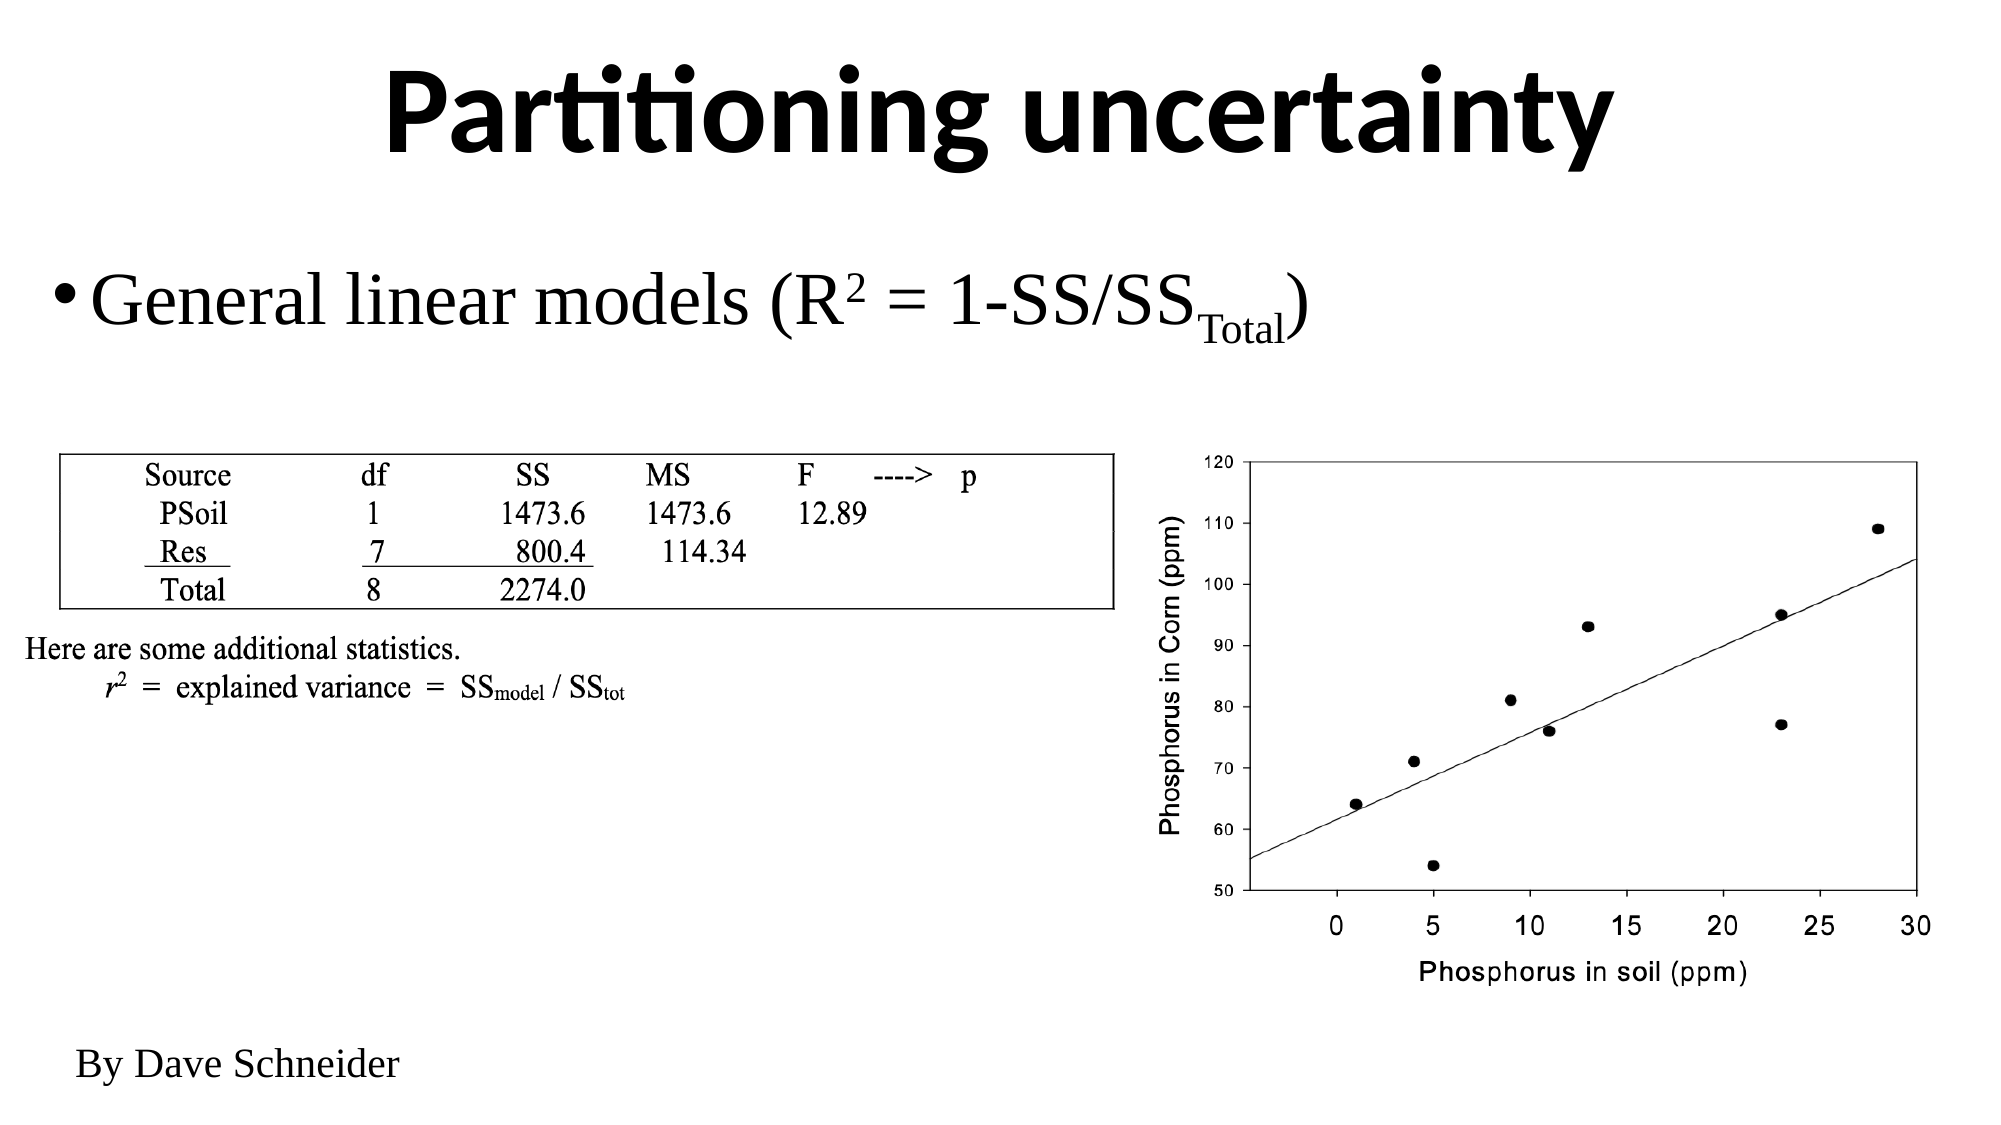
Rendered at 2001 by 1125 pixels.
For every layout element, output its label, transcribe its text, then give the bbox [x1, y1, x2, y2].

text_box By Dave Schneider [60, 1028, 416, 1094]
list General linear models (R2 = 1-SS/SSTotal) [37, 243, 1965, 1122]
title Partitioning uncertainty [0, 3, 2000, 221]
picture [0, 436, 1963, 1011]
